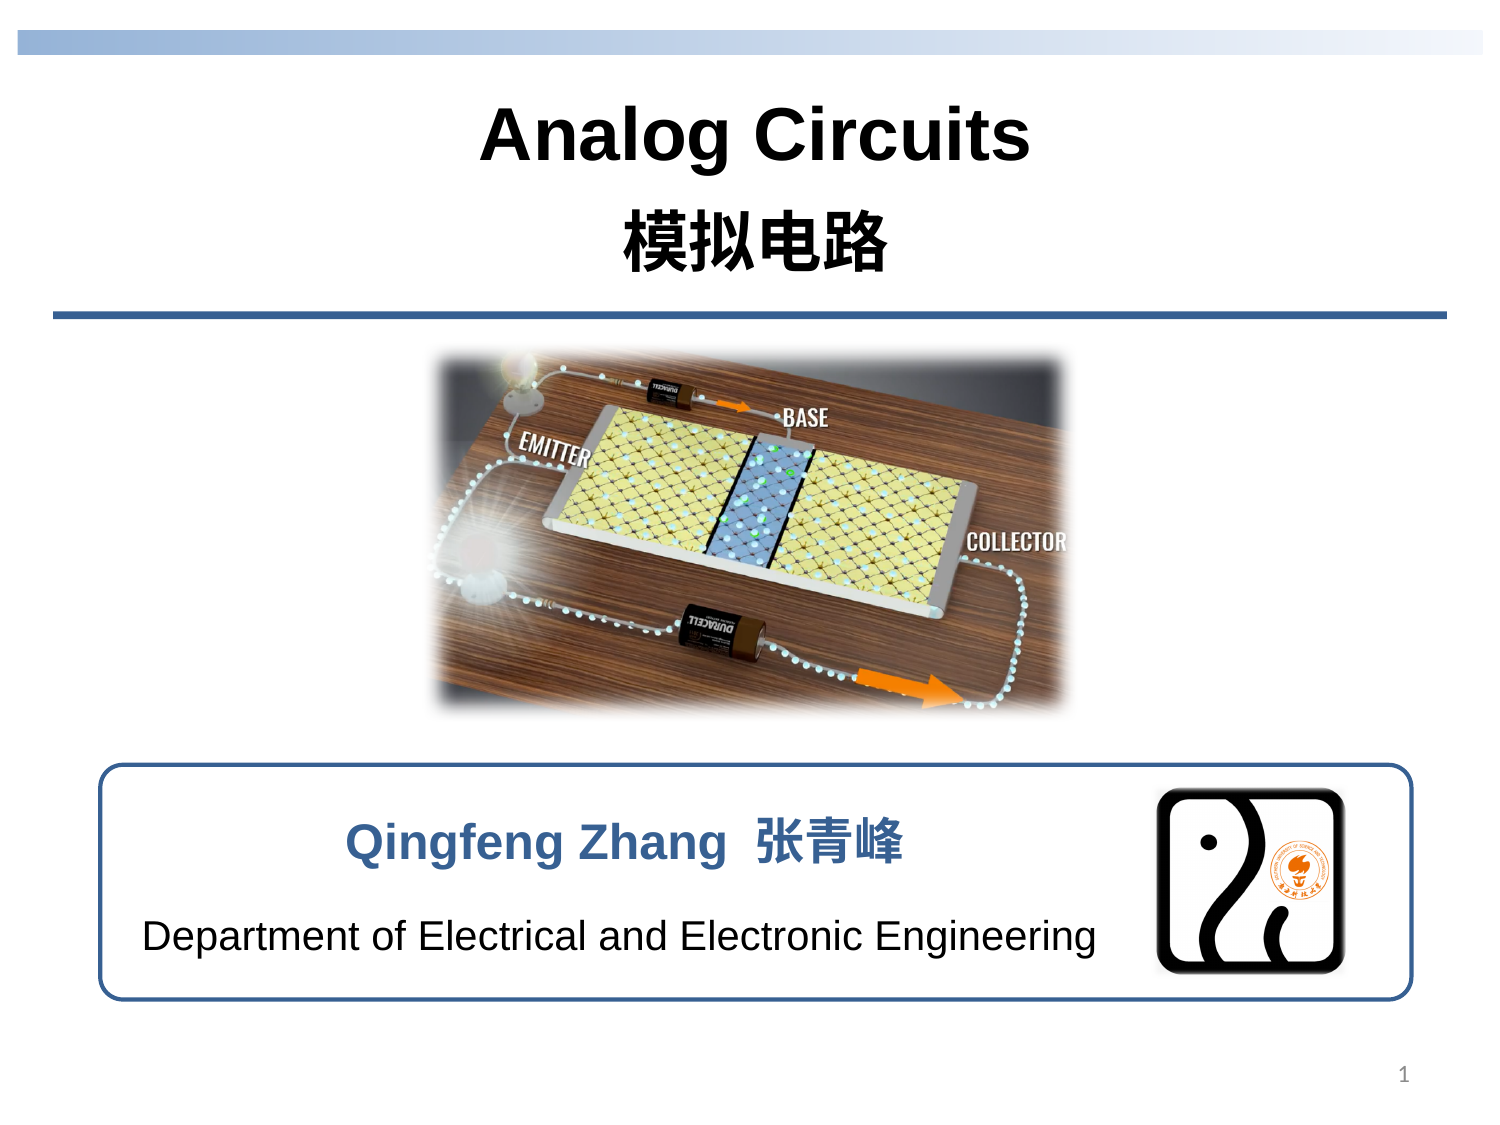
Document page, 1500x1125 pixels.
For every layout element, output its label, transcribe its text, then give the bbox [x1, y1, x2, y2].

text_box 模拟电路 [112, 192, 1400, 287]
text_box Analog Circuits [112, 78, 1400, 183]
text_box [98, 762, 1414, 1002]
picture [421, 341, 1079, 723]
text_box [51, 309, 1449, 321]
slide_number 1 [1074, 1042, 1425, 1103]
text_box [16, 29, 1484, 57]
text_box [1151, 783, 1349, 979]
